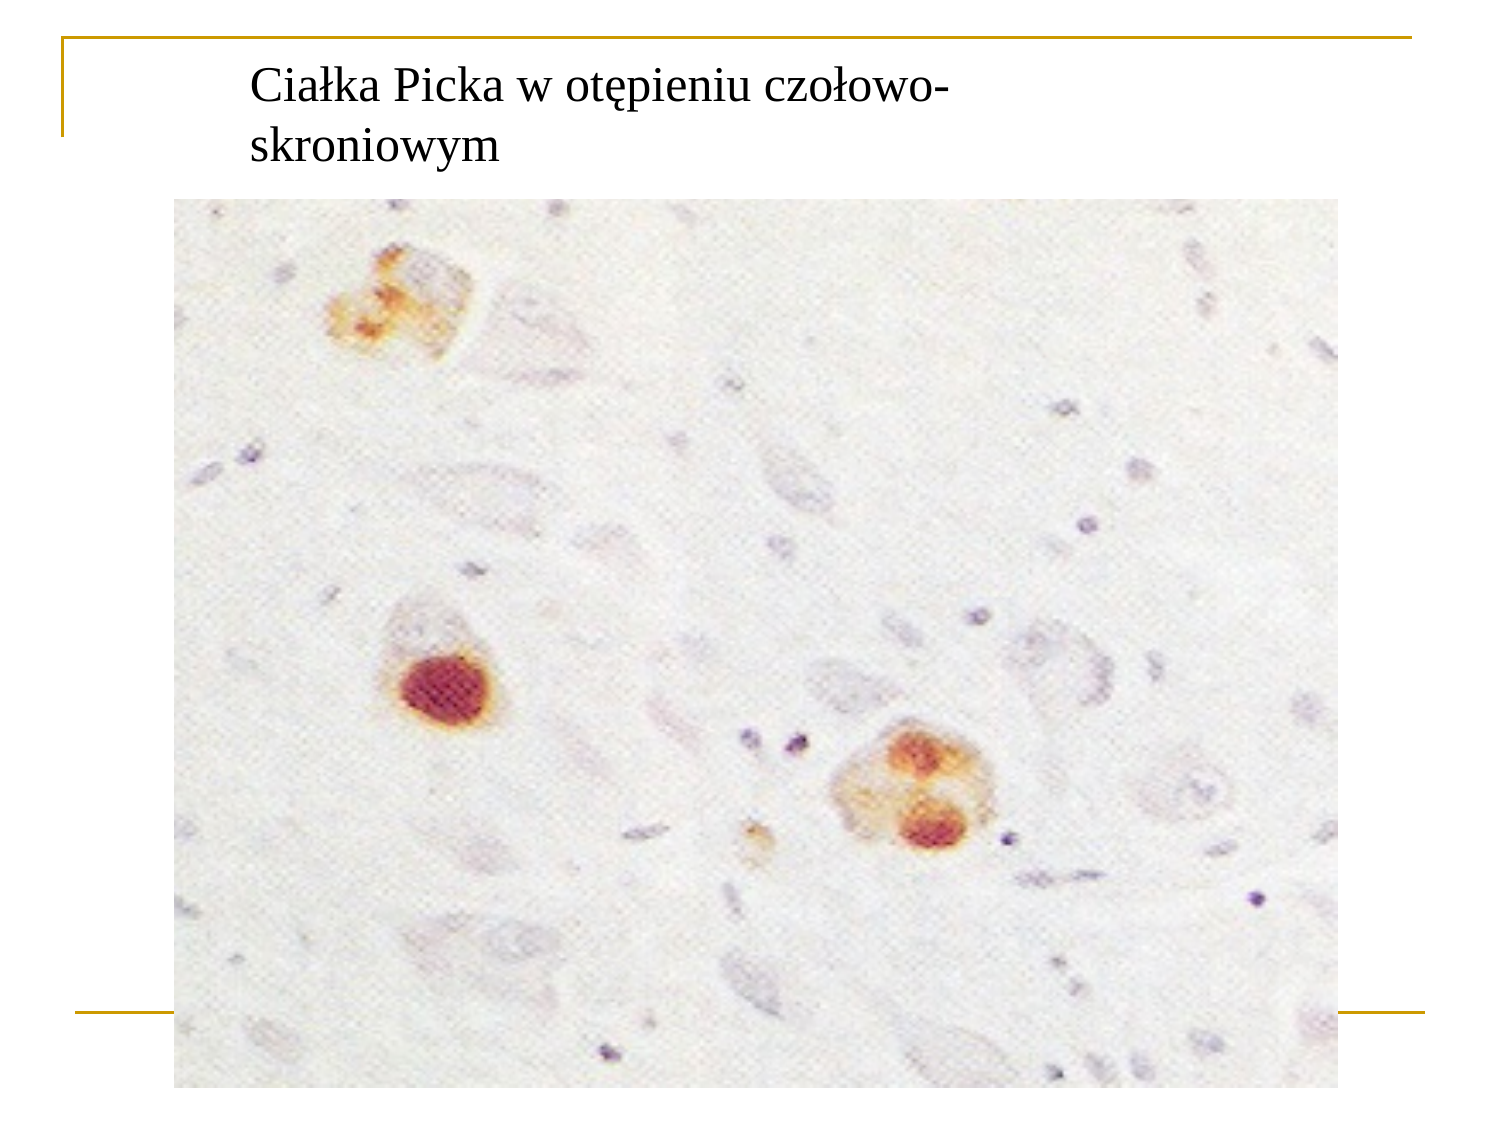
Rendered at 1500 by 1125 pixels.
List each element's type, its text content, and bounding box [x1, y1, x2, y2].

picture [174, 199, 1338, 1088]
text_box Ciałka Picka w otępieniu czołowo-skroniowym [234, 44, 1215, 180]
